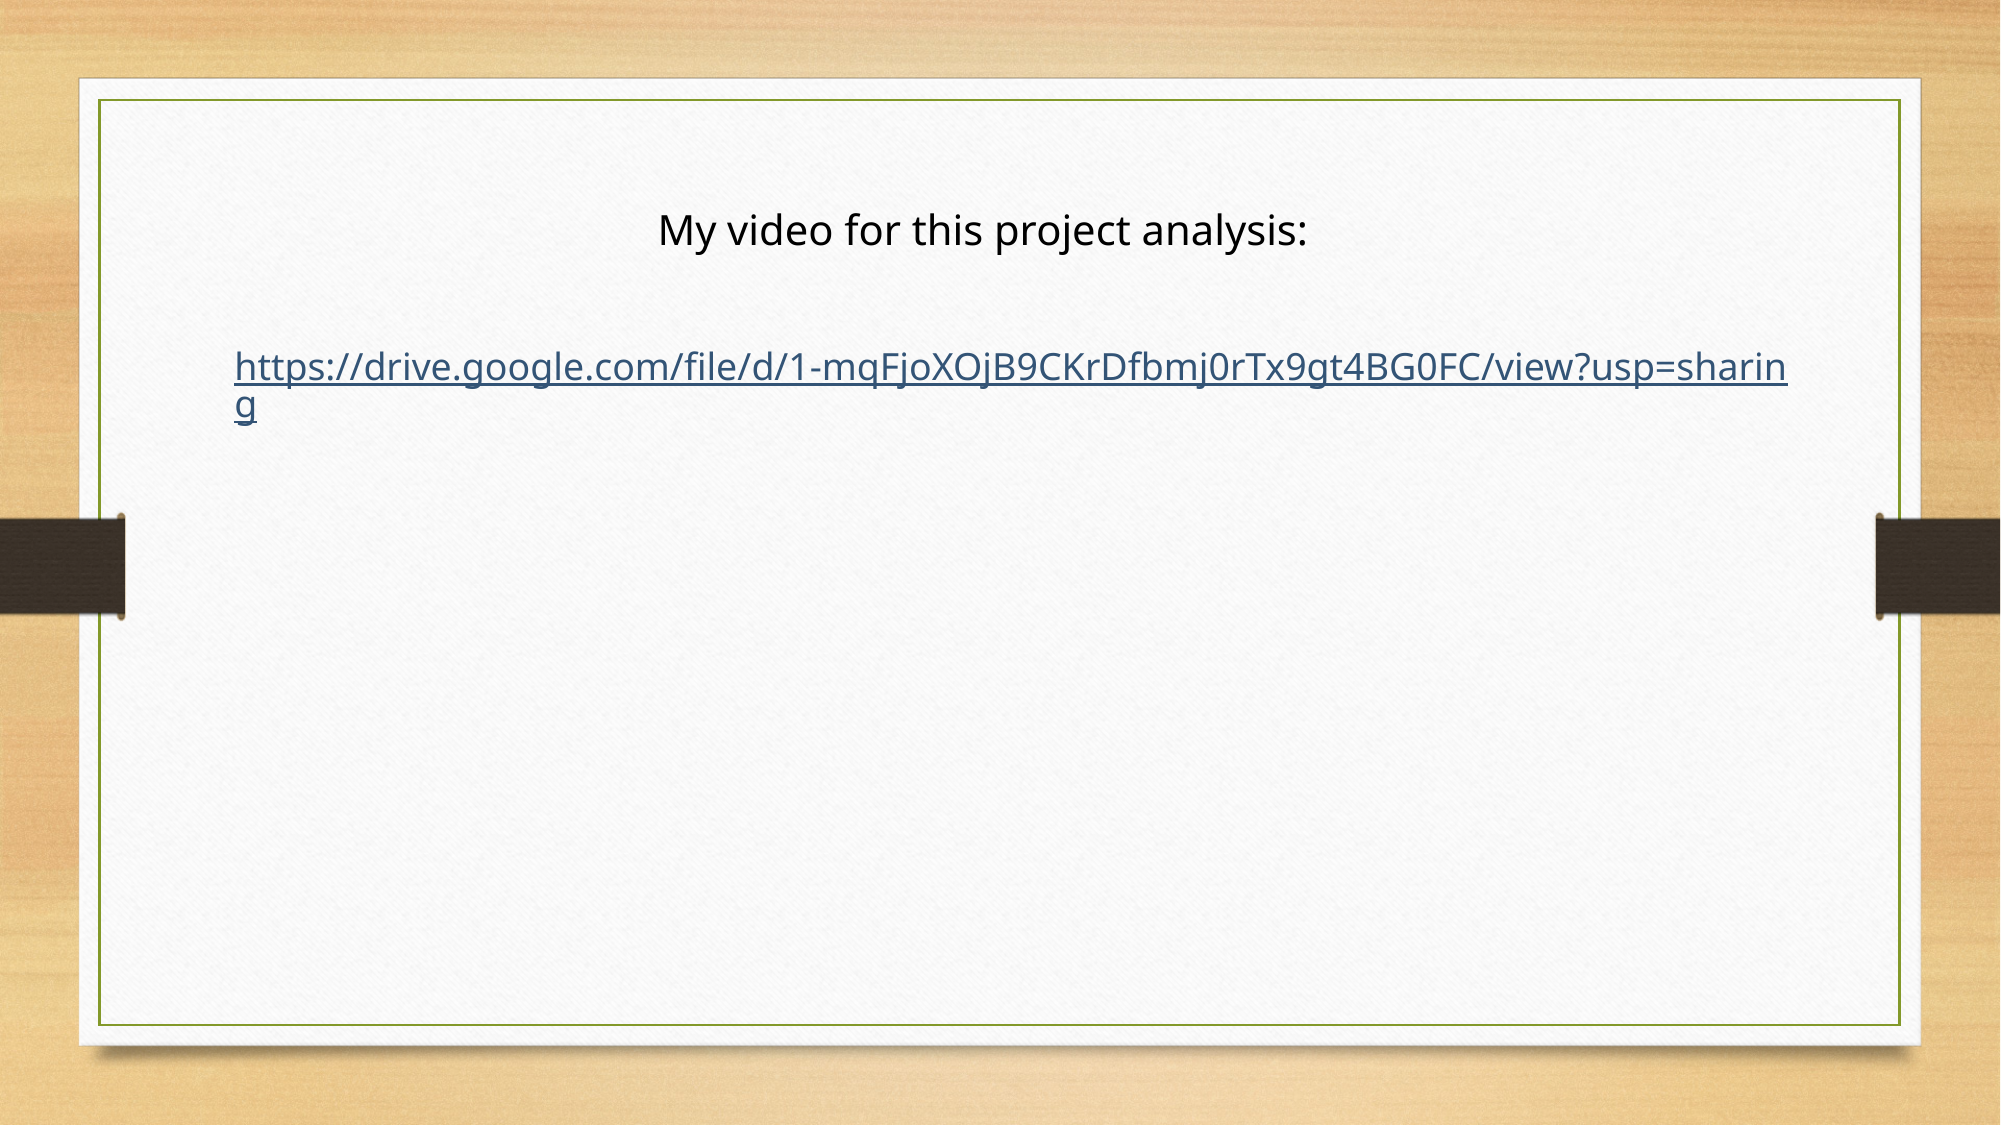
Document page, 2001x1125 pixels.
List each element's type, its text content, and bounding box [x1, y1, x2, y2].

picture [0, 0, 2001, 1125]
text_box https://drive.google.com/file/d/1-mqFjoXOjB9CKrDfbmj0rTx9gt4BG0FC/view?usp=sharing [219, 335, 1824, 402]
text_box My video for this project analysis: [642, 196, 1358, 262]
